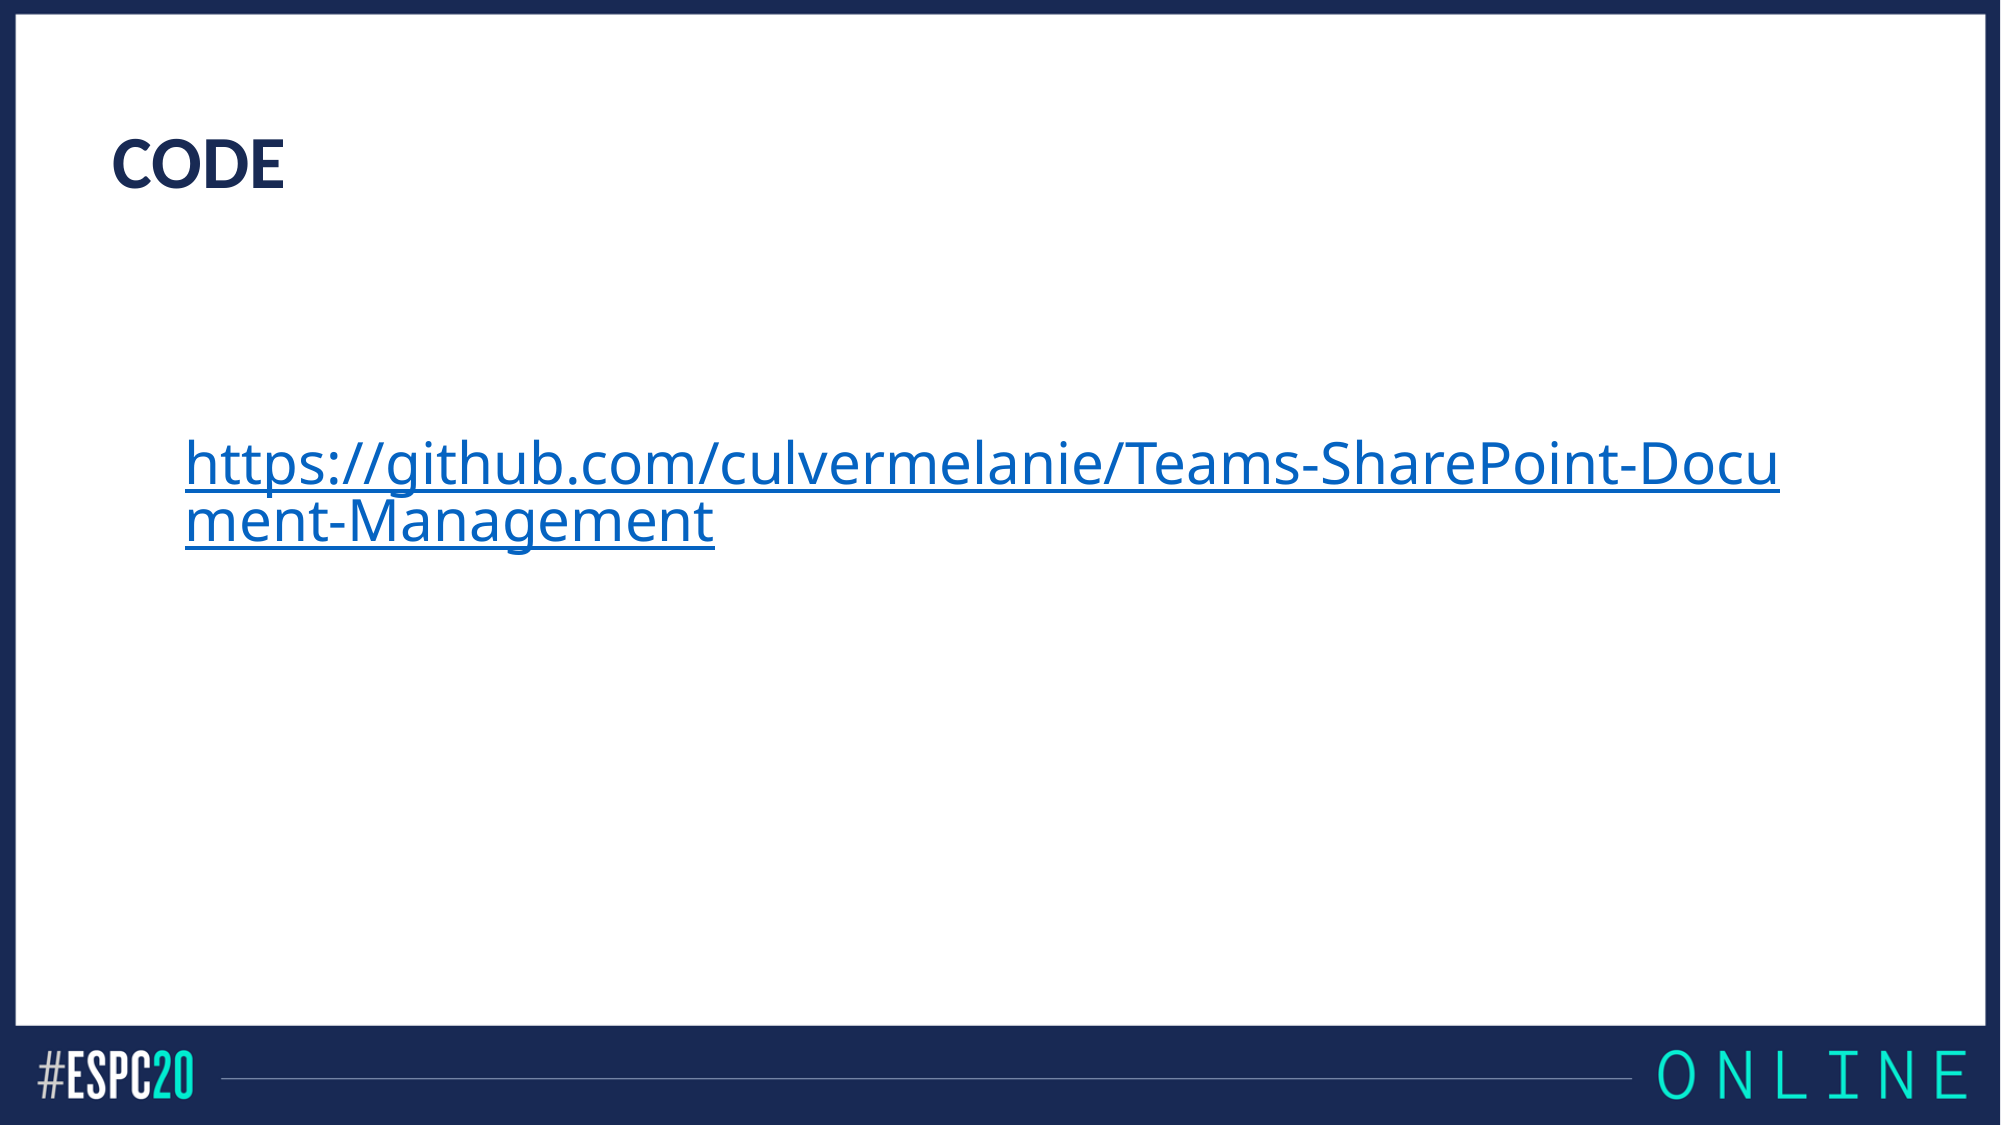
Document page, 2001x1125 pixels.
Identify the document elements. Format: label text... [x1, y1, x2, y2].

list https://github.com/culvermelanie/Teams-SharePoint-Document-Management [169, 420, 1830, 563]
title Code [98, 116, 1495, 214]
picture [0, 0, 2001, 1125]
